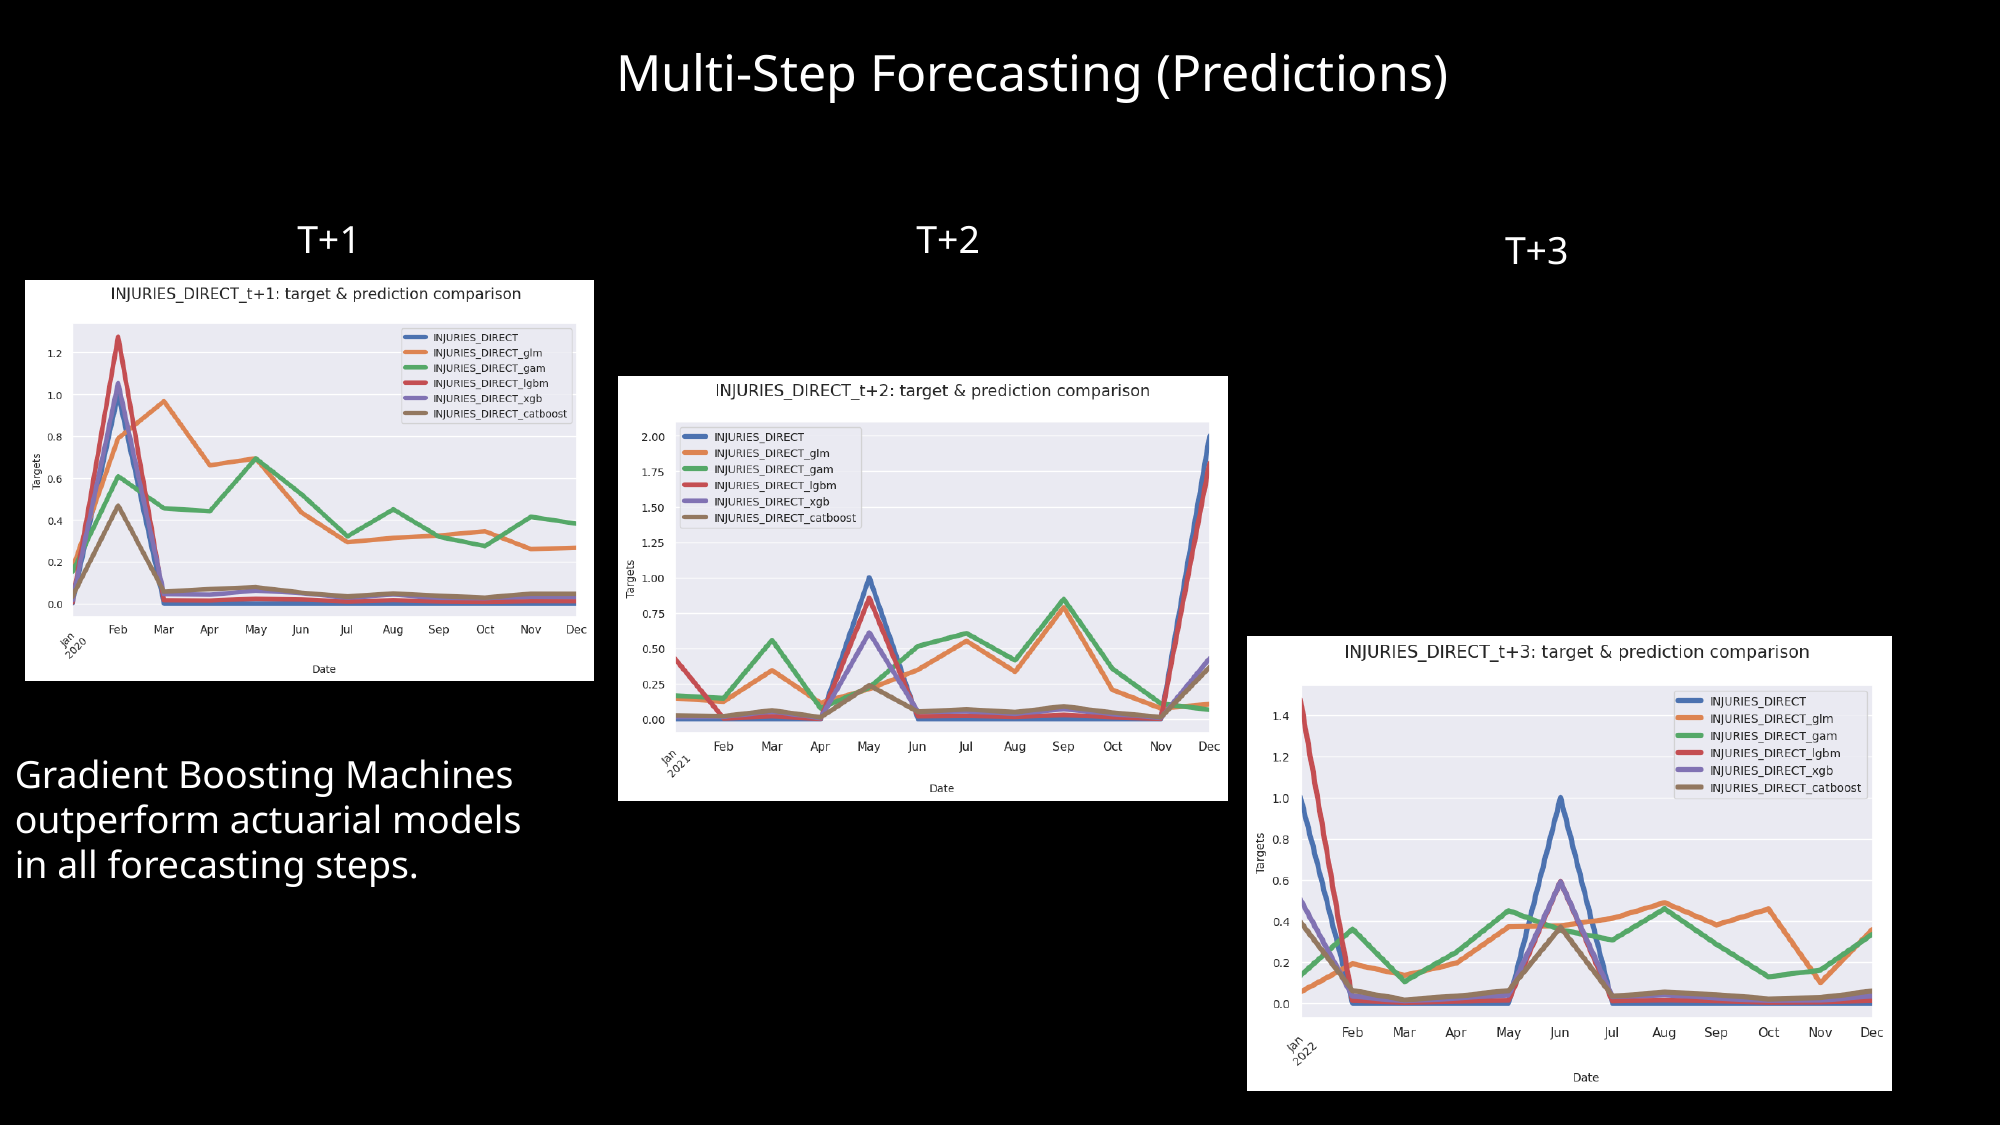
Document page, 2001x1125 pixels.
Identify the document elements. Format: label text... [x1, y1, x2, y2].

picture [24, 279, 594, 682]
text_box Gradient Boosting Machines outperform actuarial models in all forecasting steps. [0, 743, 568, 894]
text_box T+3 [1490, 219, 1622, 280]
text_box T+2 [901, 208, 1033, 268]
picture [618, 376, 1228, 802]
text_box T+1 [282, 208, 414, 268]
text_box Multi-Step Forecasting (Predictions) [321, 34, 1744, 109]
picture [1246, 636, 1893, 1092]
